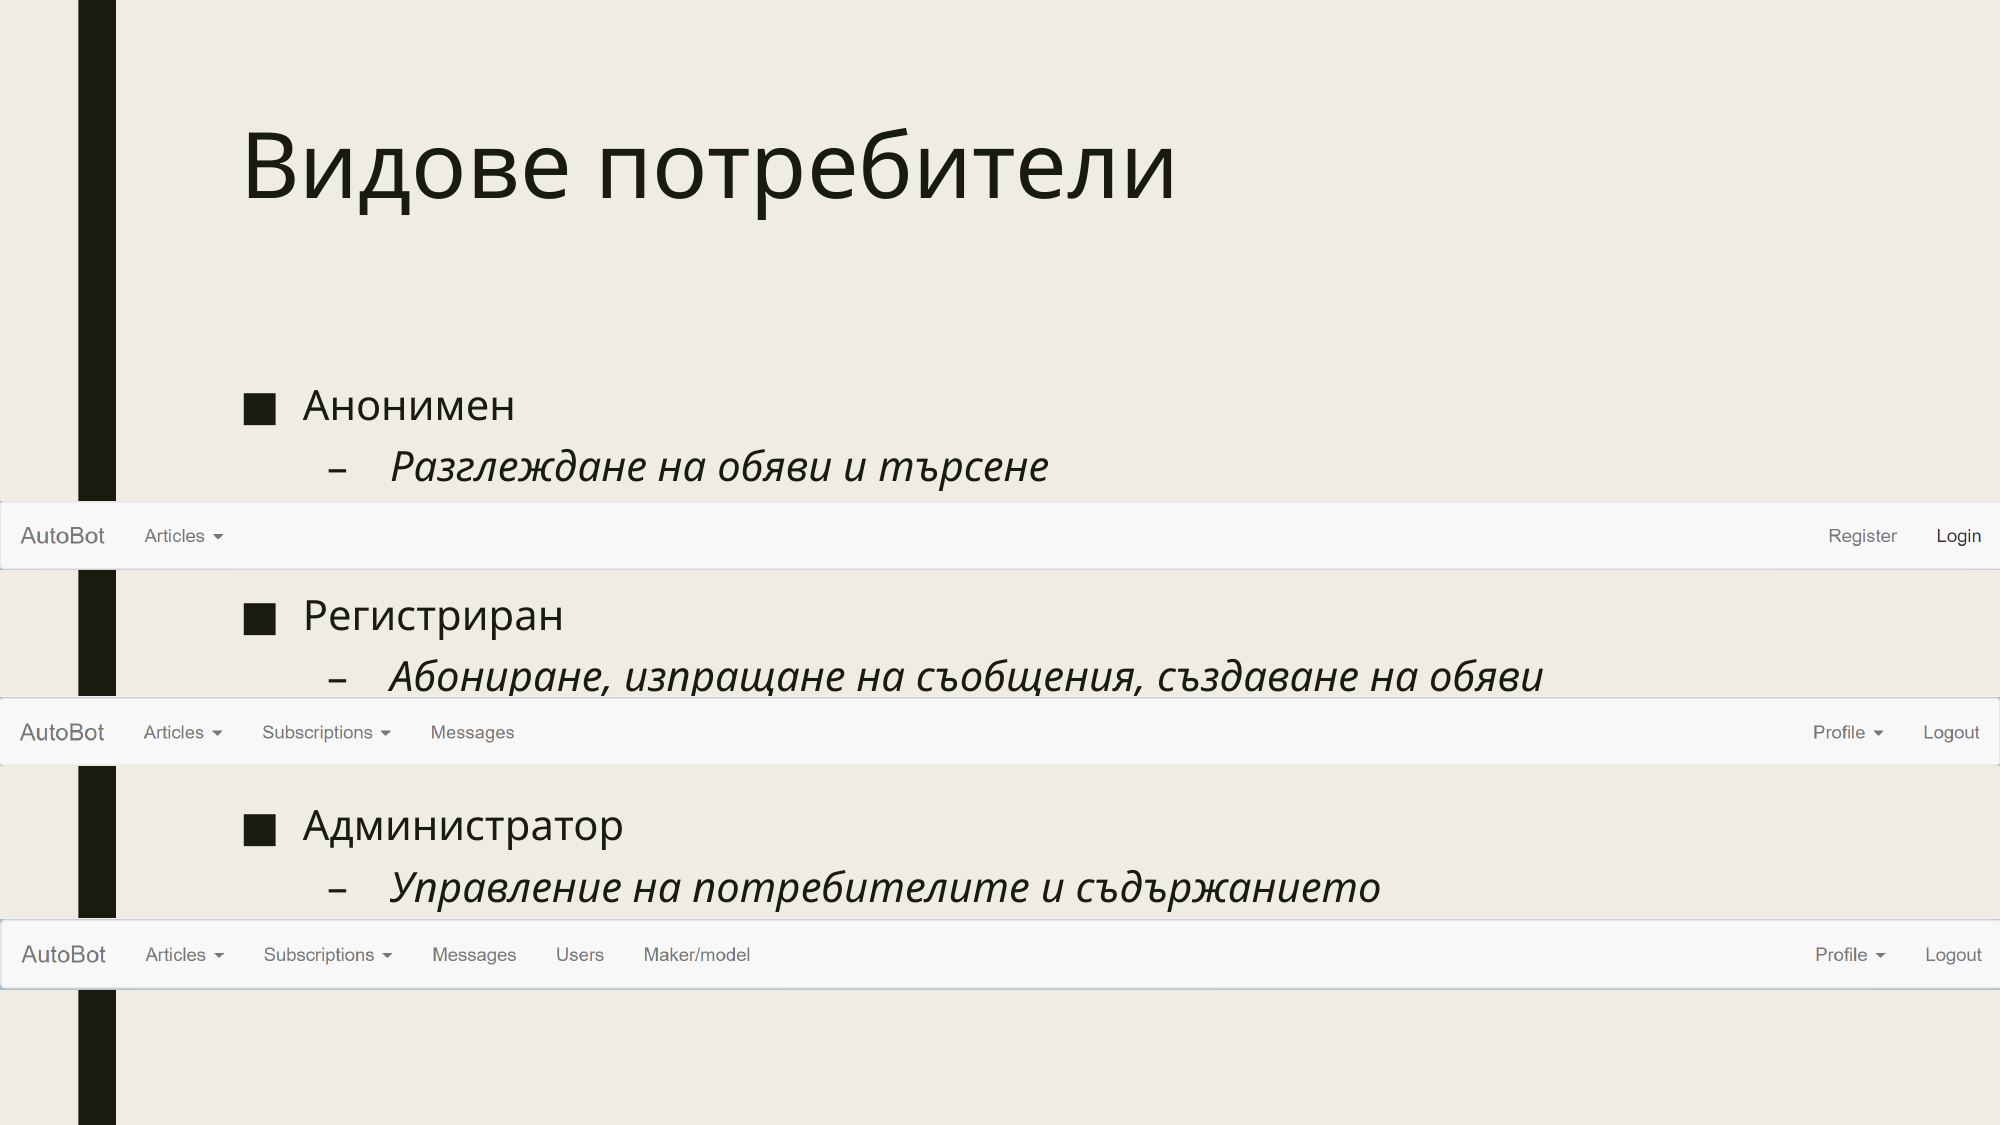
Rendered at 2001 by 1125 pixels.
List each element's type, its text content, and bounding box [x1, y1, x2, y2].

picture [0, 918, 2000, 990]
list Анонимен Разглеждане на обяви и търсене Регистриран Абониране, изпращане на съобщения, създаване на обяви Администратор Управление на потребителите и съдържанието [225, 570, 1800, 696]
picture [0, 696, 2000, 766]
list Анонимен Разглеждане на обяви и търсене Регистриран Абониране, изпращане на съобщения, създаване на обяви Администратор Управление на потребителите и съдържанието [225, 375, 1800, 501]
picture [0, 501, 2000, 570]
list Анонимен Разглеждане на обяви и търсене Регистриран Абониране, изпращане на съобщения, създаване на обяви Администратор Управление на потребителите и съдържанието [225, 766, 1800, 918]
title Видове потребители [225, 112, 1800, 357]
